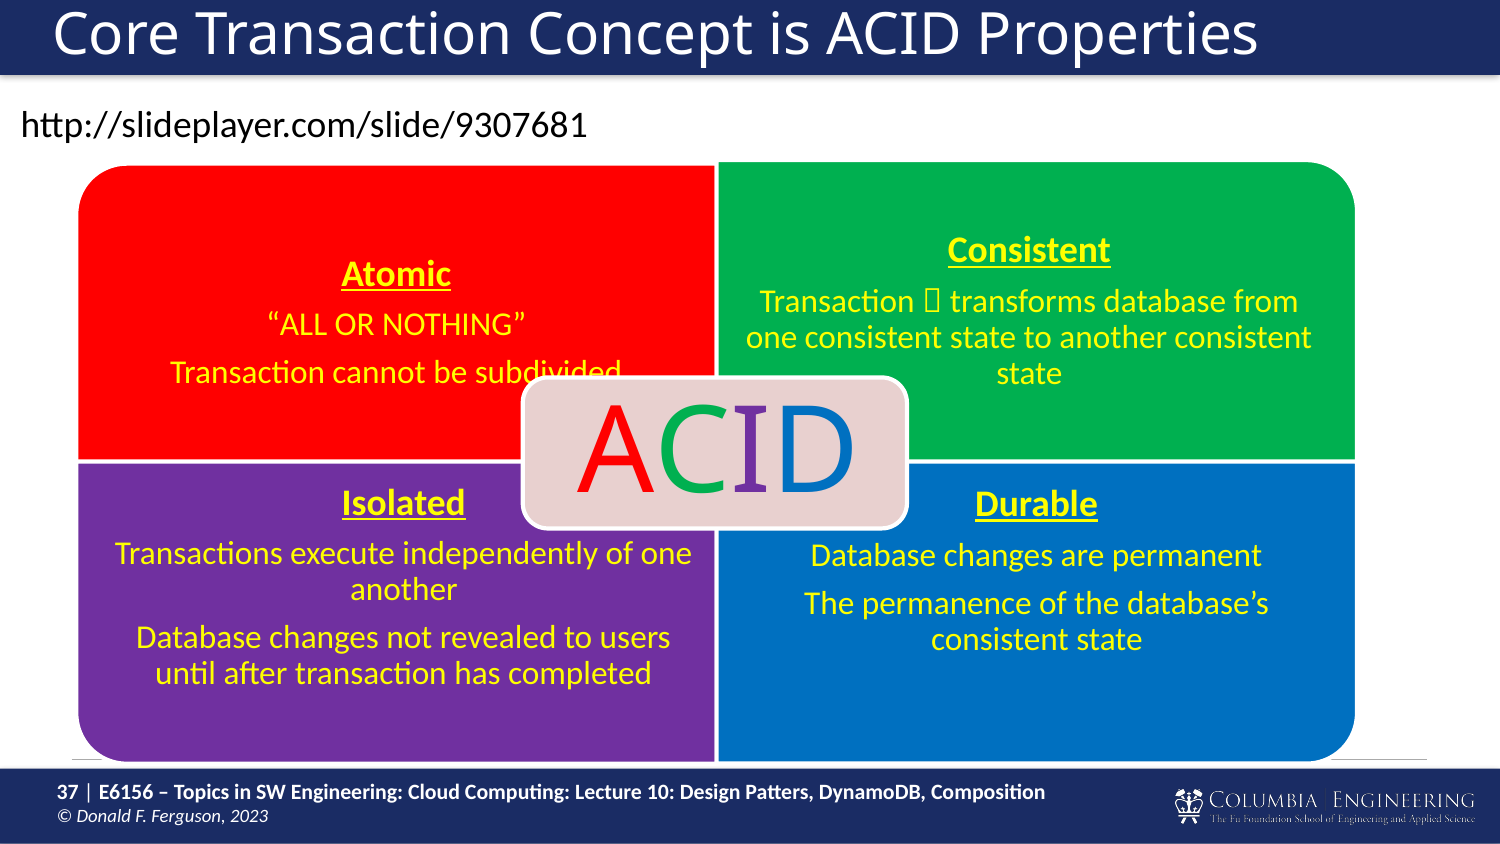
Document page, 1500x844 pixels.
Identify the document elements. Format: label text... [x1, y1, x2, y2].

text_box http://slideplayer.com/slide/9307681 [5, 92, 604, 153]
title Core Transaction Concept is ACID Properties [37, 0, 1396, 61]
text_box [75, 159, 1358, 764]
